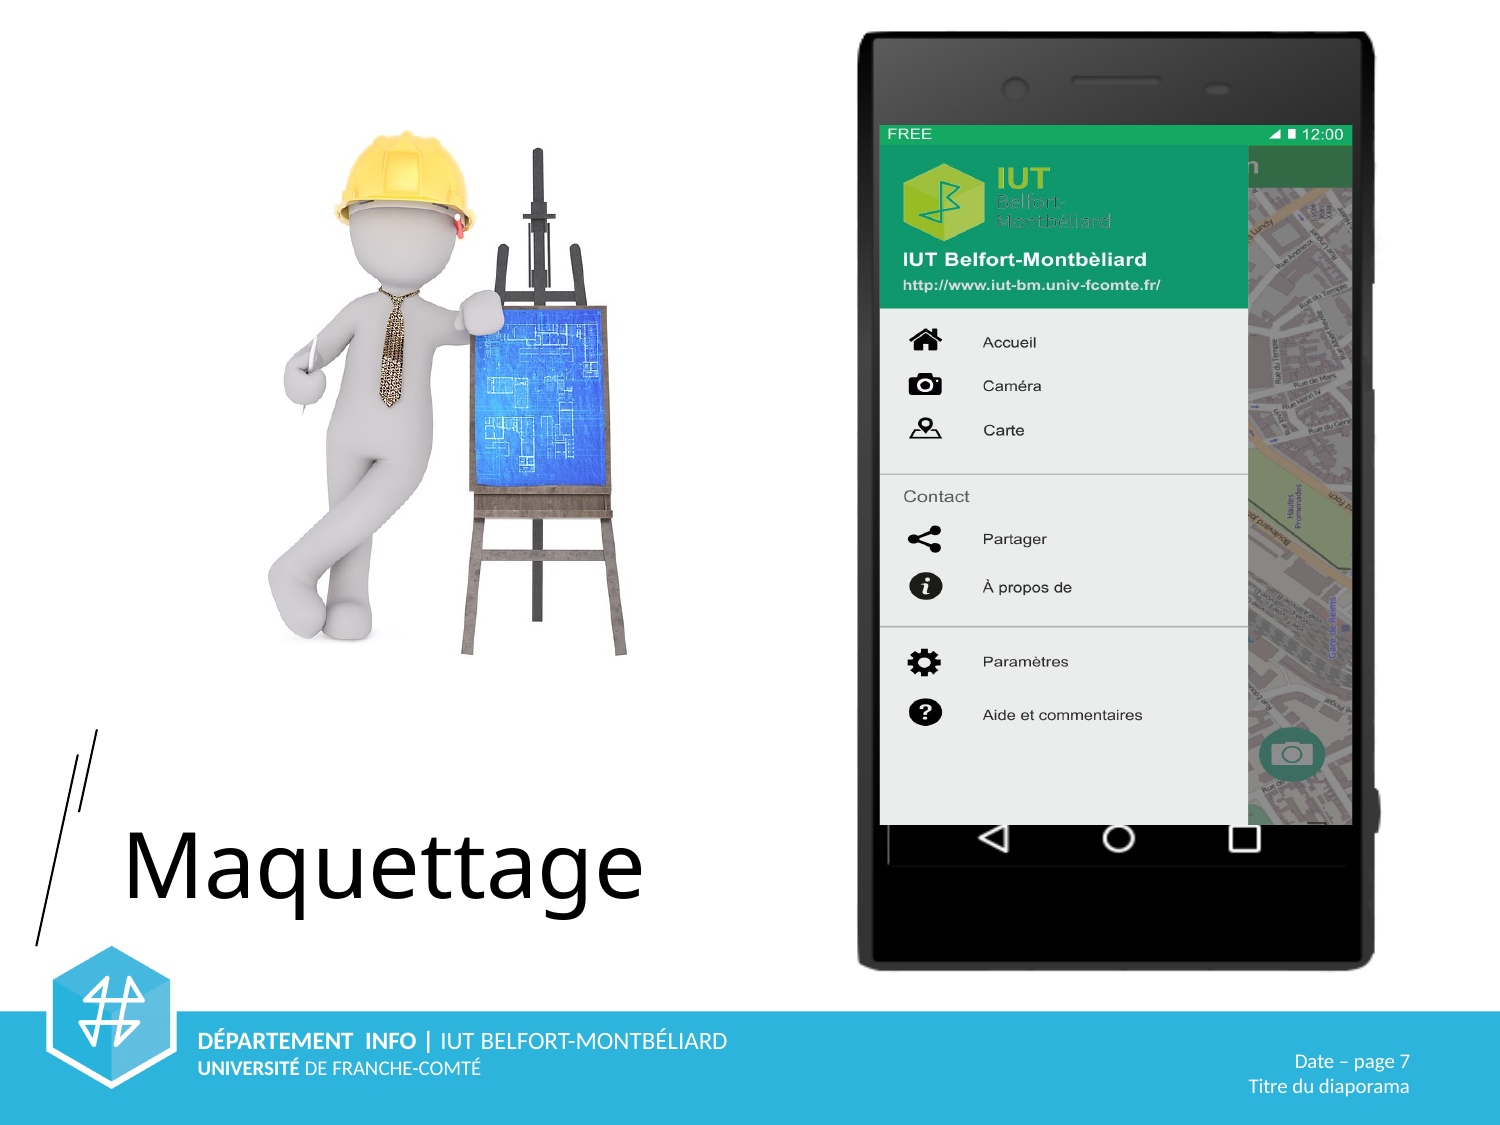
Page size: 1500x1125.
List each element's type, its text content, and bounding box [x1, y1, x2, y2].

picture [170, 89, 763, 681]
picture [855, 30, 1406, 973]
slide_number Date – page 7 Titre du diaporama [962, 1042, 1425, 1103]
picture [37, 1017, 183, 1094]
text_box Maquettage [0, 799, 1247, 1017]
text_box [35, 729, 98, 947]
